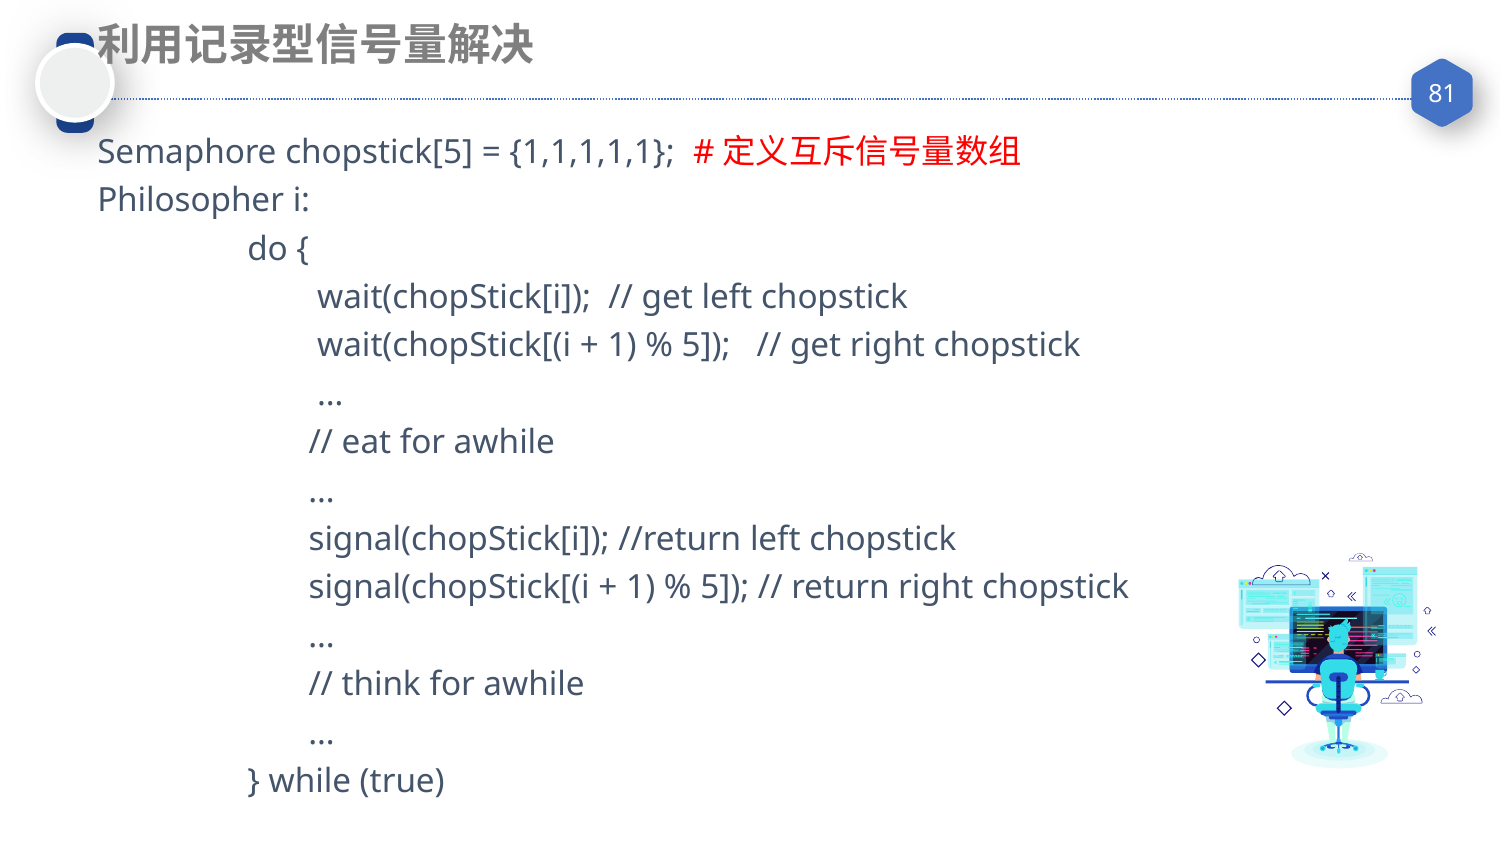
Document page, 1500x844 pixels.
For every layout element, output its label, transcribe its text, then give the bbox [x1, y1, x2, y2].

text_box 利用记录型信号量解决 [82, 9, 947, 77]
text_box Semaphore chopstick[5] = {1,1,1,1,1}; #定义互斥信号量数组 Philosopher i: do { wait(chopStick[i]); // get left chopstick wait(chopStick[(i + 1) % 5]); // get right chopstick … // eat for awhile … signal(chopStick[i]); //return left chopstick signal(chopStick[(i + 1) % 5]); // return right chopstick … // think for awhile … } while (true) [82, 126, 1302, 820]
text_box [1238, 552, 1436, 769]
